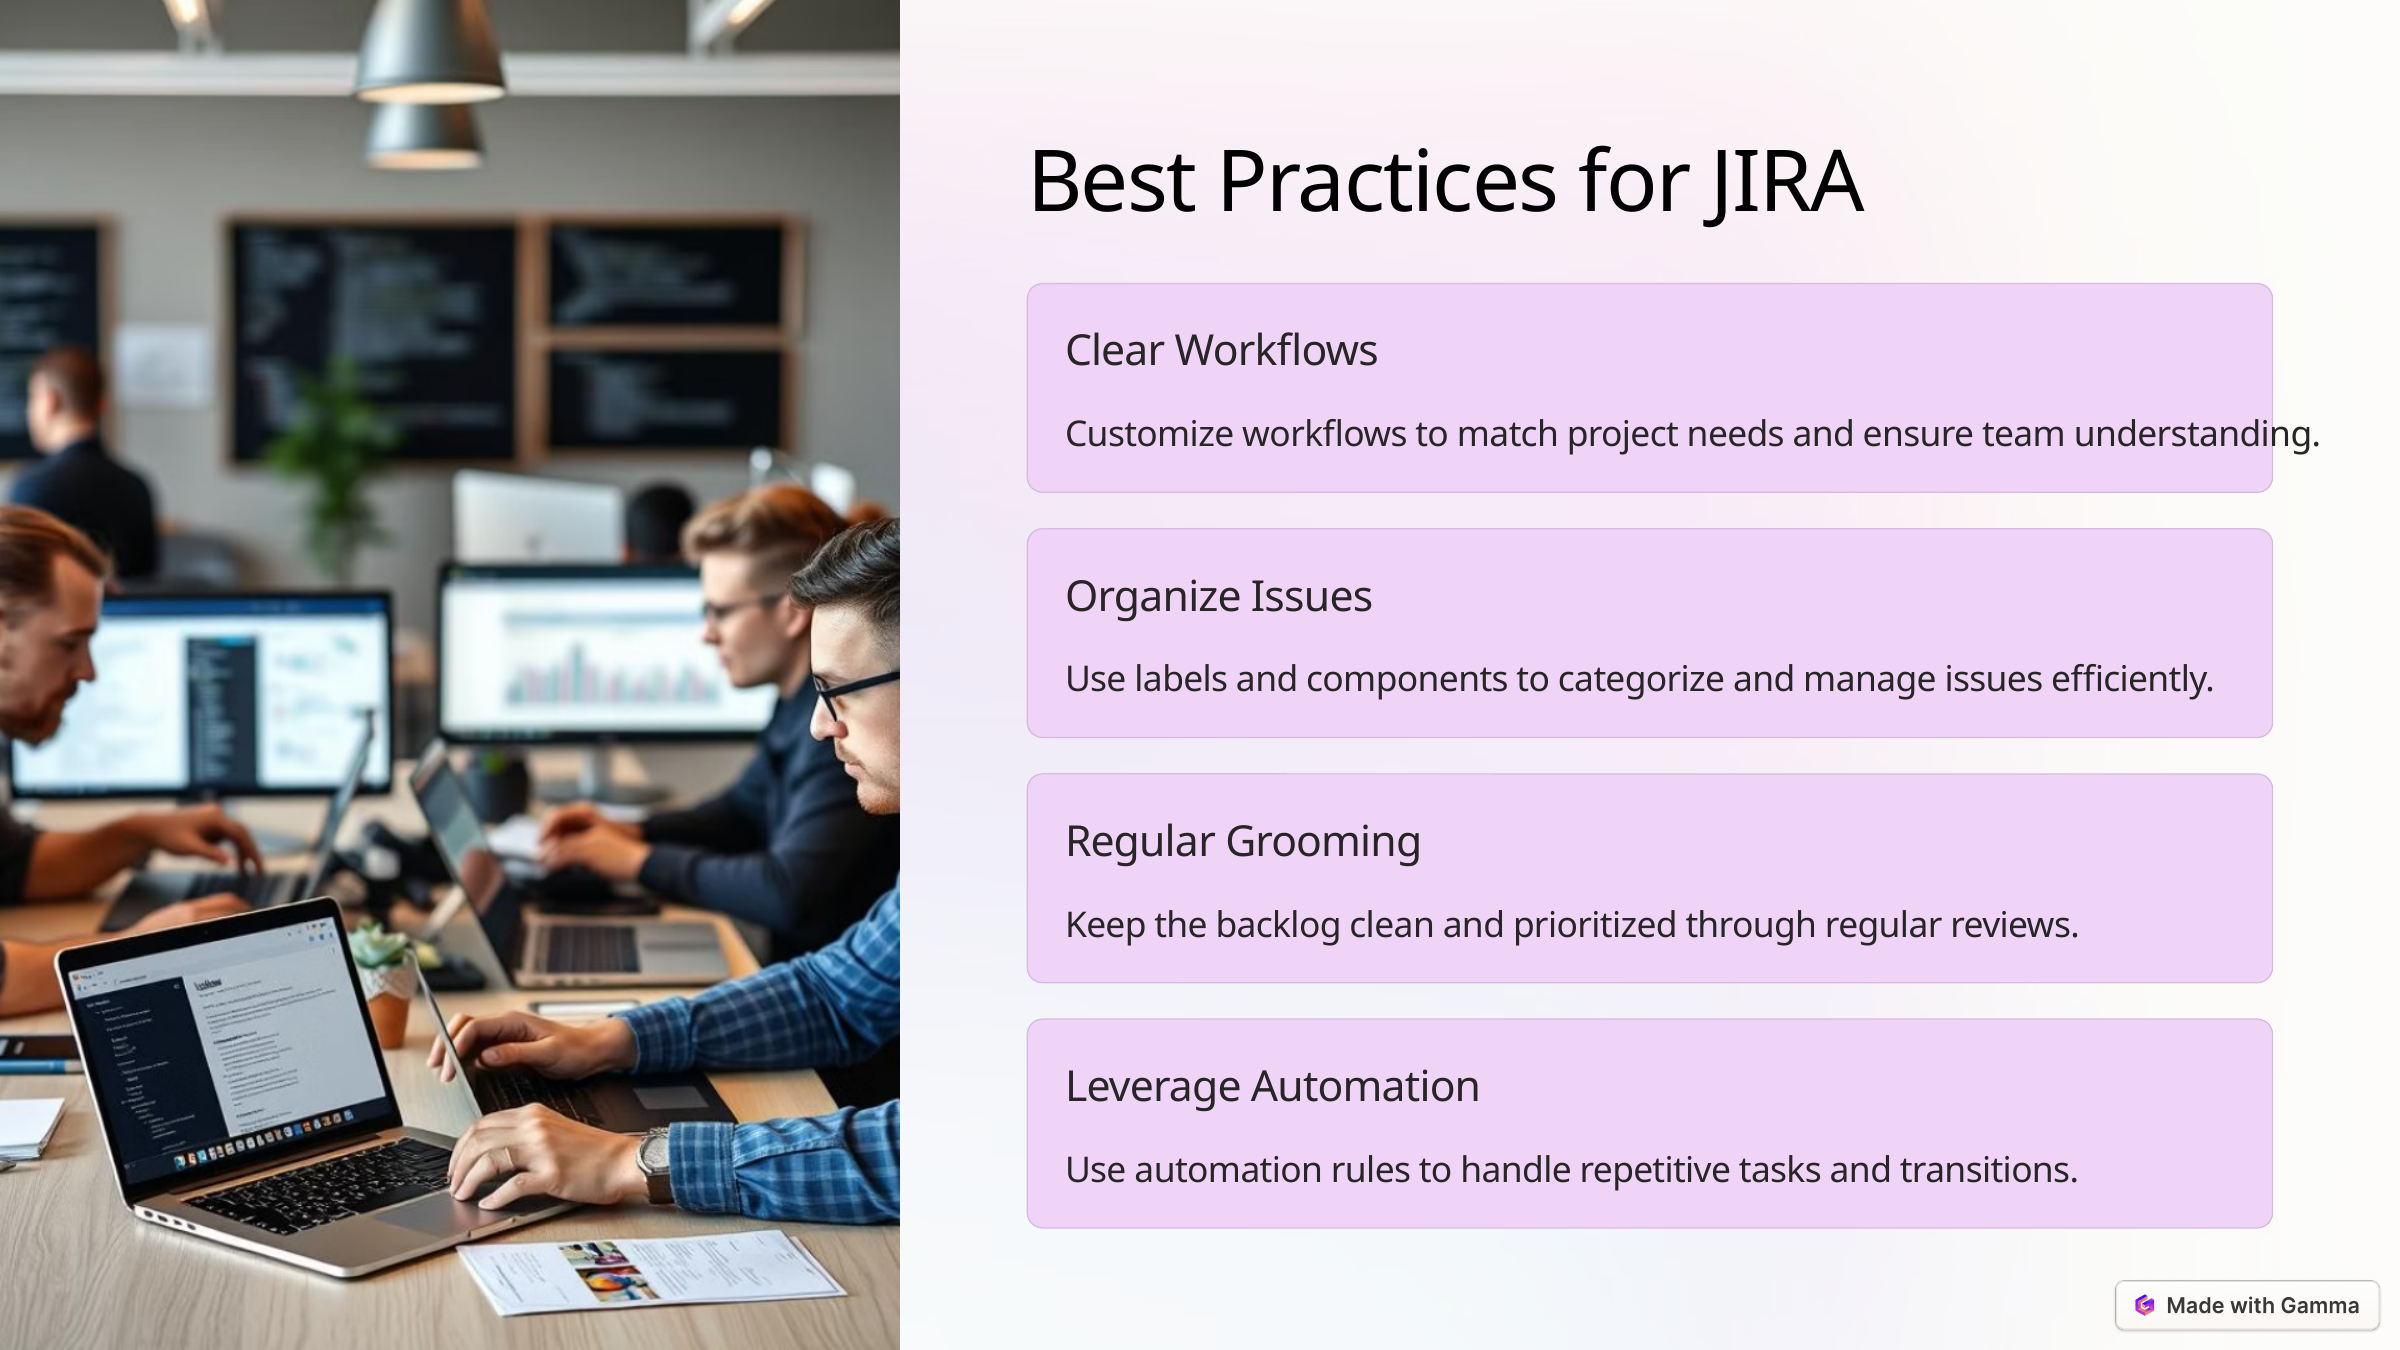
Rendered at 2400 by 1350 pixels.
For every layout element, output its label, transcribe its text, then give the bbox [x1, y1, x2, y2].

text_box [1027, 528, 2273, 738]
picture [2106, 1271, 2389, 1339]
picture [0, 0, 900, 1350]
text_box Organize Issues [1065, 566, 1494, 620]
text_box Leverage Automation [1065, 1056, 1494, 1111]
text_box [1027, 283, 2273, 493]
text_box Keep the backlog clean and prioritized through regular reviews. [1065, 886, 2236, 946]
text_box Regular Grooming [1065, 811, 1494, 865]
text_box Customize workflows to match project needs and ensure team understanding. [1065, 396, 2236, 455]
text_box Clear Workflows [1065, 321, 1494, 375]
text_box Best Practices for JIRA [1027, 121, 1884, 229]
text_box Use labels and components to categorize and manage issues efficiently. [1065, 641, 2236, 700]
text_box [1027, 1019, 2273, 1228]
text_box [1027, 773, 2273, 983]
text_box Use automation rules to handle repetitive tasks and transitions. [1065, 1132, 2236, 1191]
